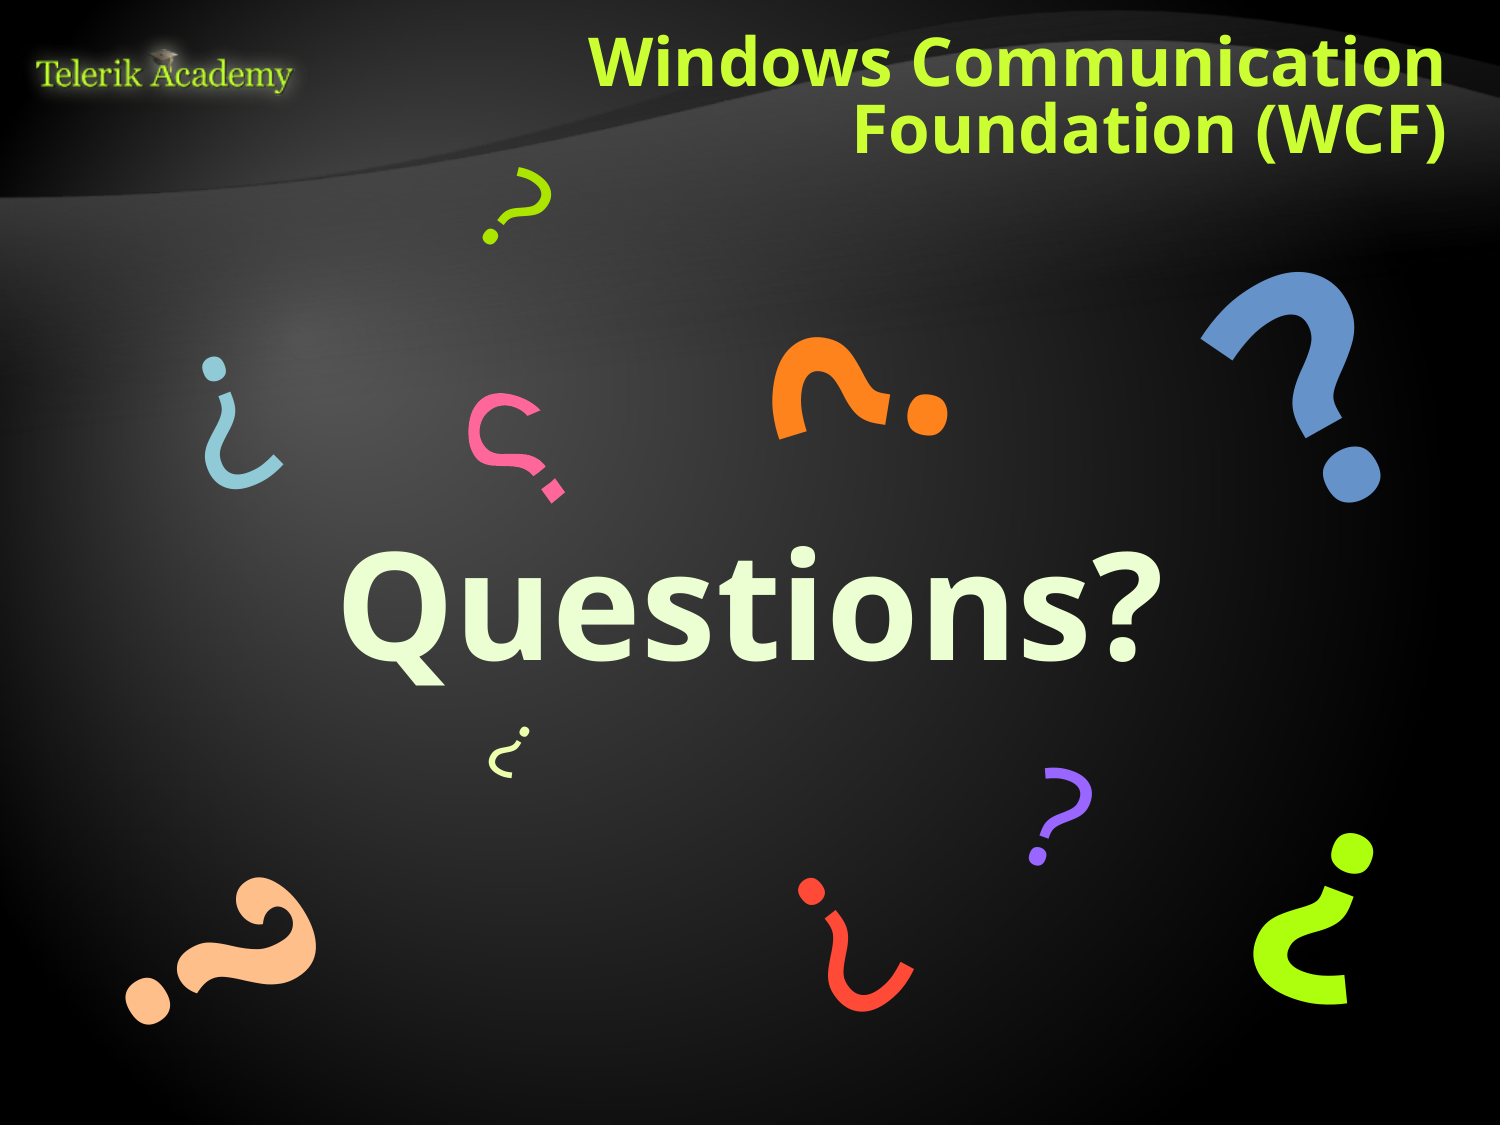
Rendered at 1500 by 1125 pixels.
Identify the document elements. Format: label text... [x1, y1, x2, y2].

text_box ? [39, 789, 423, 1104]
title Windows Communication Foundation (WCF) [300, 24, 1463, 175]
text_box ? [987, 713, 1125, 911]
text_box ? [93, 302, 324, 578]
text_box ? [1129, 169, 1464, 599]
picture [0, 0, 1500, 1125]
text_box ? [426, 675, 563, 814]
text_box ? [439, 121, 610, 303]
text_box ? [690, 301, 1012, 490]
text_box ? [1185, 754, 1439, 1092]
text_box ? [733, 814, 973, 1081]
list Questions? [286, 487, 1213, 713]
